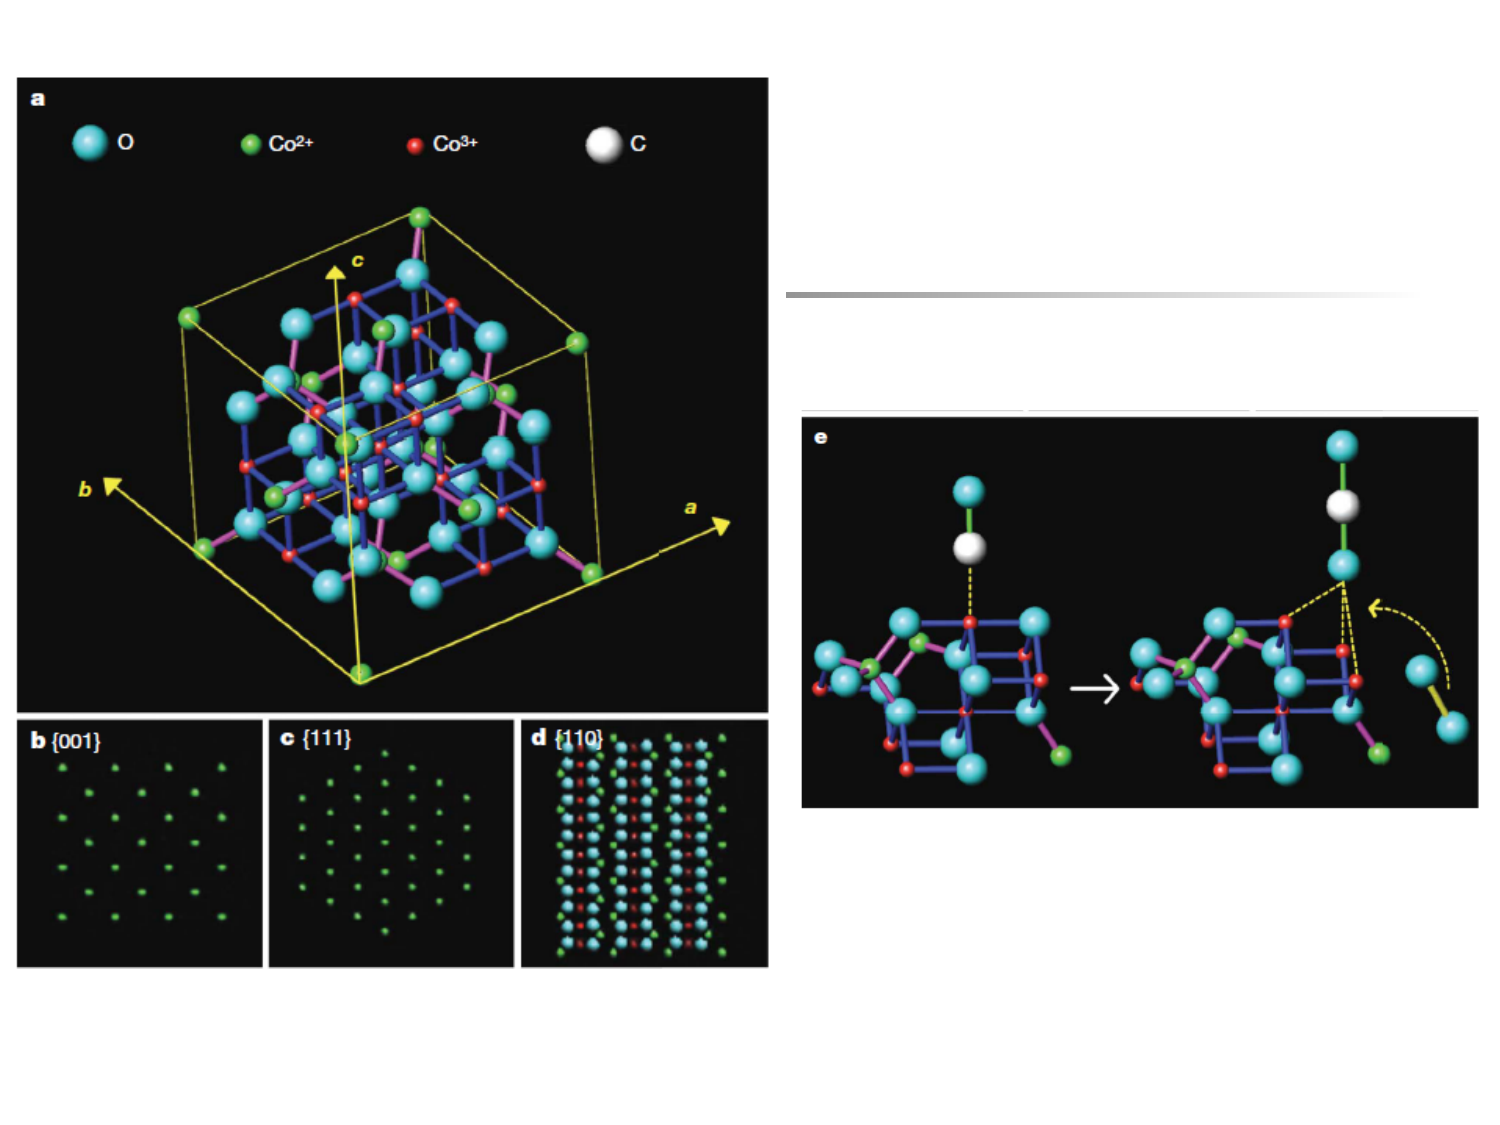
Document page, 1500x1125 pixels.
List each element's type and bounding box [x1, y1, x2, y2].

list [778, 410, 1500, 821]
picture [11, 70, 786, 969]
